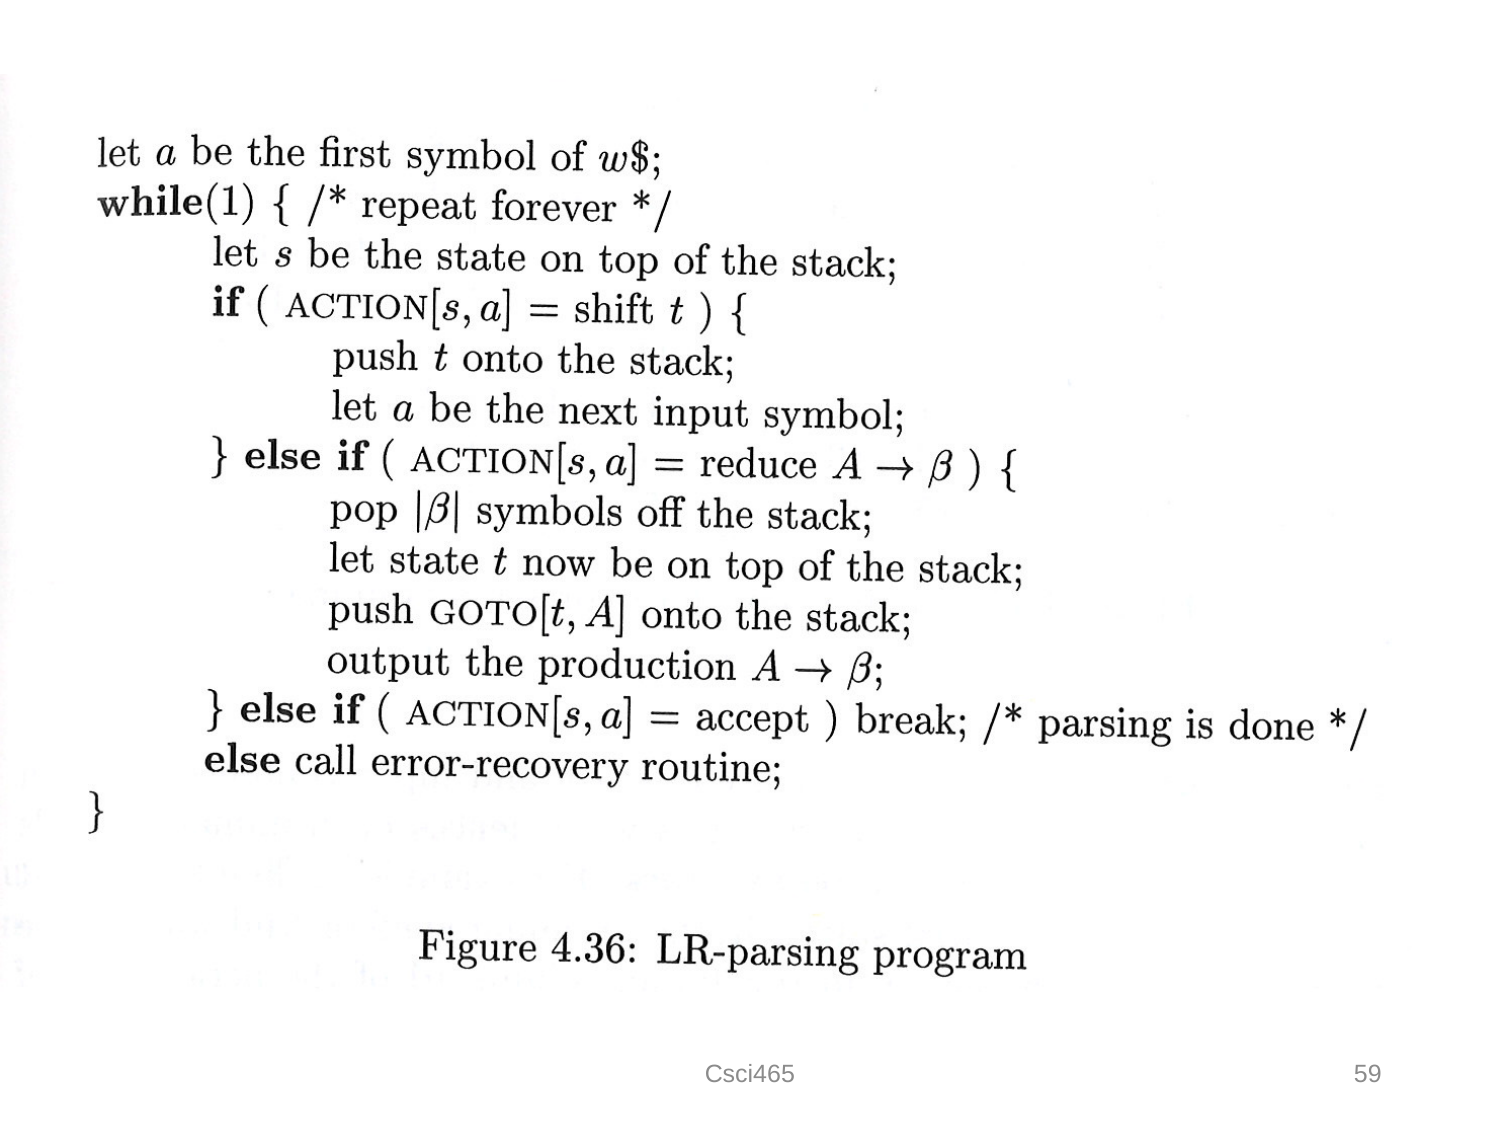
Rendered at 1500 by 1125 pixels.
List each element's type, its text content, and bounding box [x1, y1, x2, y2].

footer Csci465 [496, 1042, 1004, 1103]
picture [0, 74, 1500, 992]
slide_number 59 [1059, 1042, 1397, 1103]
